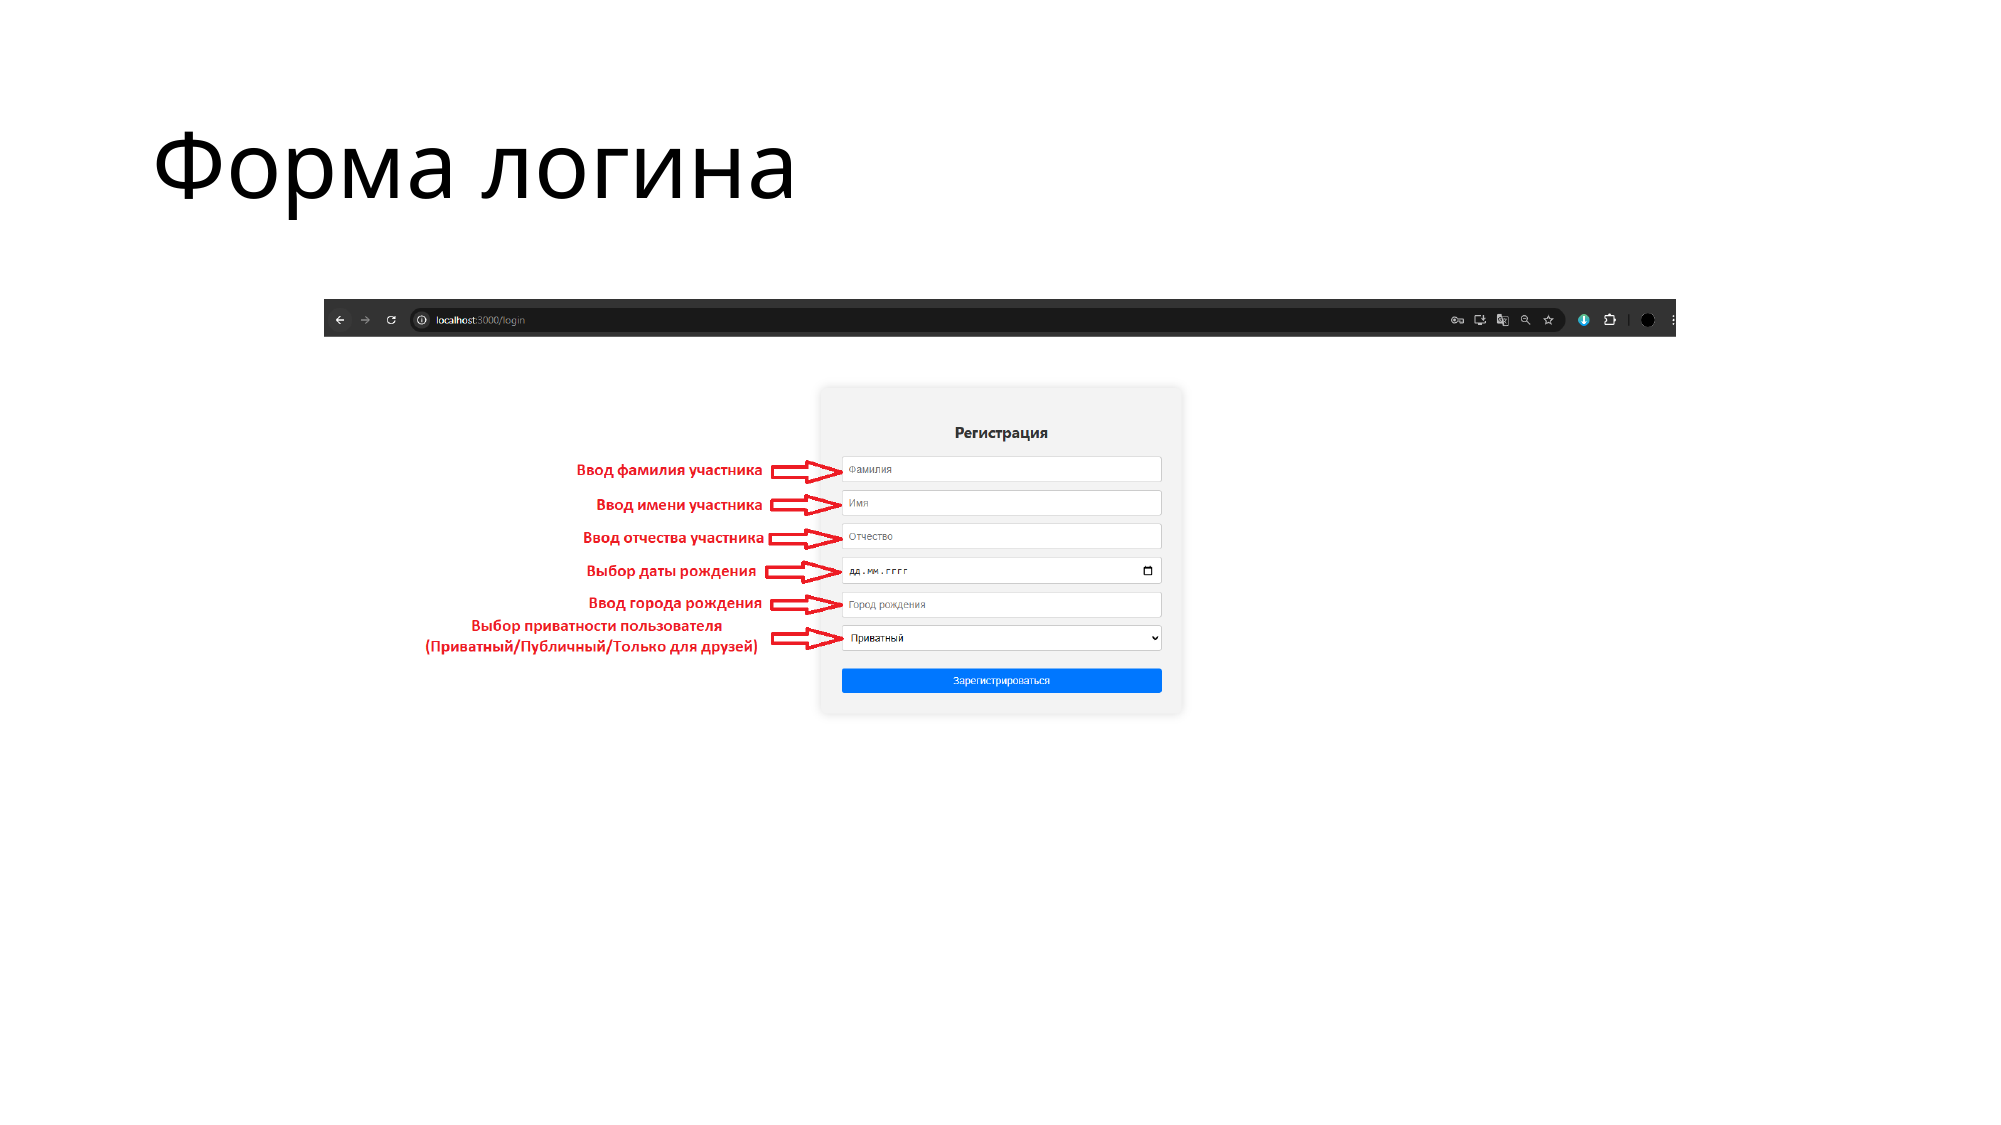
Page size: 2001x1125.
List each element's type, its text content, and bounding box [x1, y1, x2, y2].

title Форма логина [137, 59, 1863, 278]
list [324, 299, 1676, 1014]
